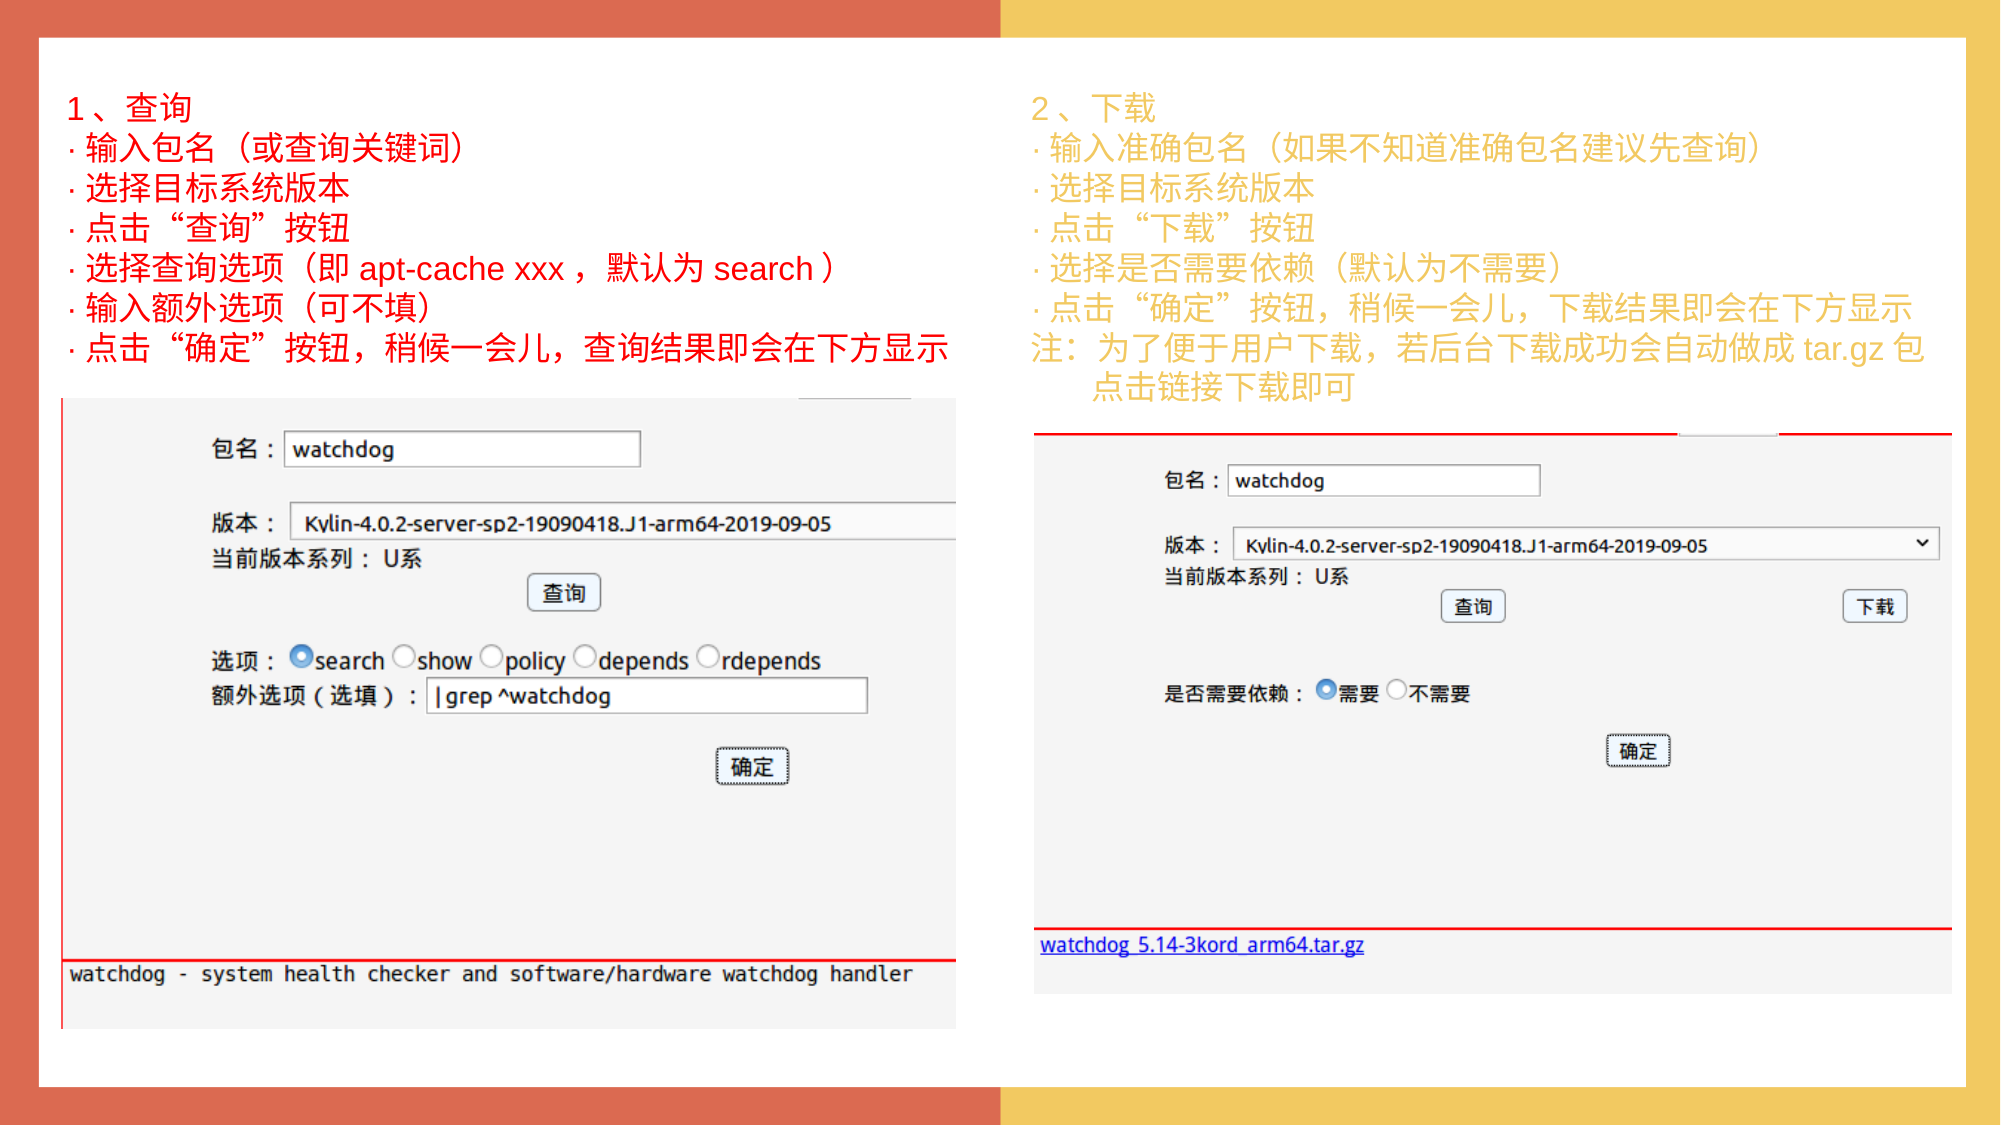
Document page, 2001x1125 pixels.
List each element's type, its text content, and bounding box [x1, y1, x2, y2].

text_box 2、下载 ·输入准确包名（如果不知道准确包名建议先查询） ·选择目标系统版本 ·点击“下载”按钮 ·选择是否需要依赖（默认为不需要） ·点击“确定”按钮，稍候一会儿，下载结果即会在下方显示 注：为了便于用户下载，若后台下载成功会自动做成tar.gz包 点击链接下载即可 [1016, 79, 1941, 414]
picture [0, 0, 2001, 1125]
text_box 1、查询 ·输入包名（或查询关键词） ·选择目标系统版本 ·点击“查询”按钮 ·选择查询选项（即apt-cache xxx，默认为search） ·输入额外选项（可不填） ·点击“确定”按钮，稍候一会儿，查询结果即会在下方显示 [51, 79, 965, 374]
text_box [38, 37, 1967, 1088]
